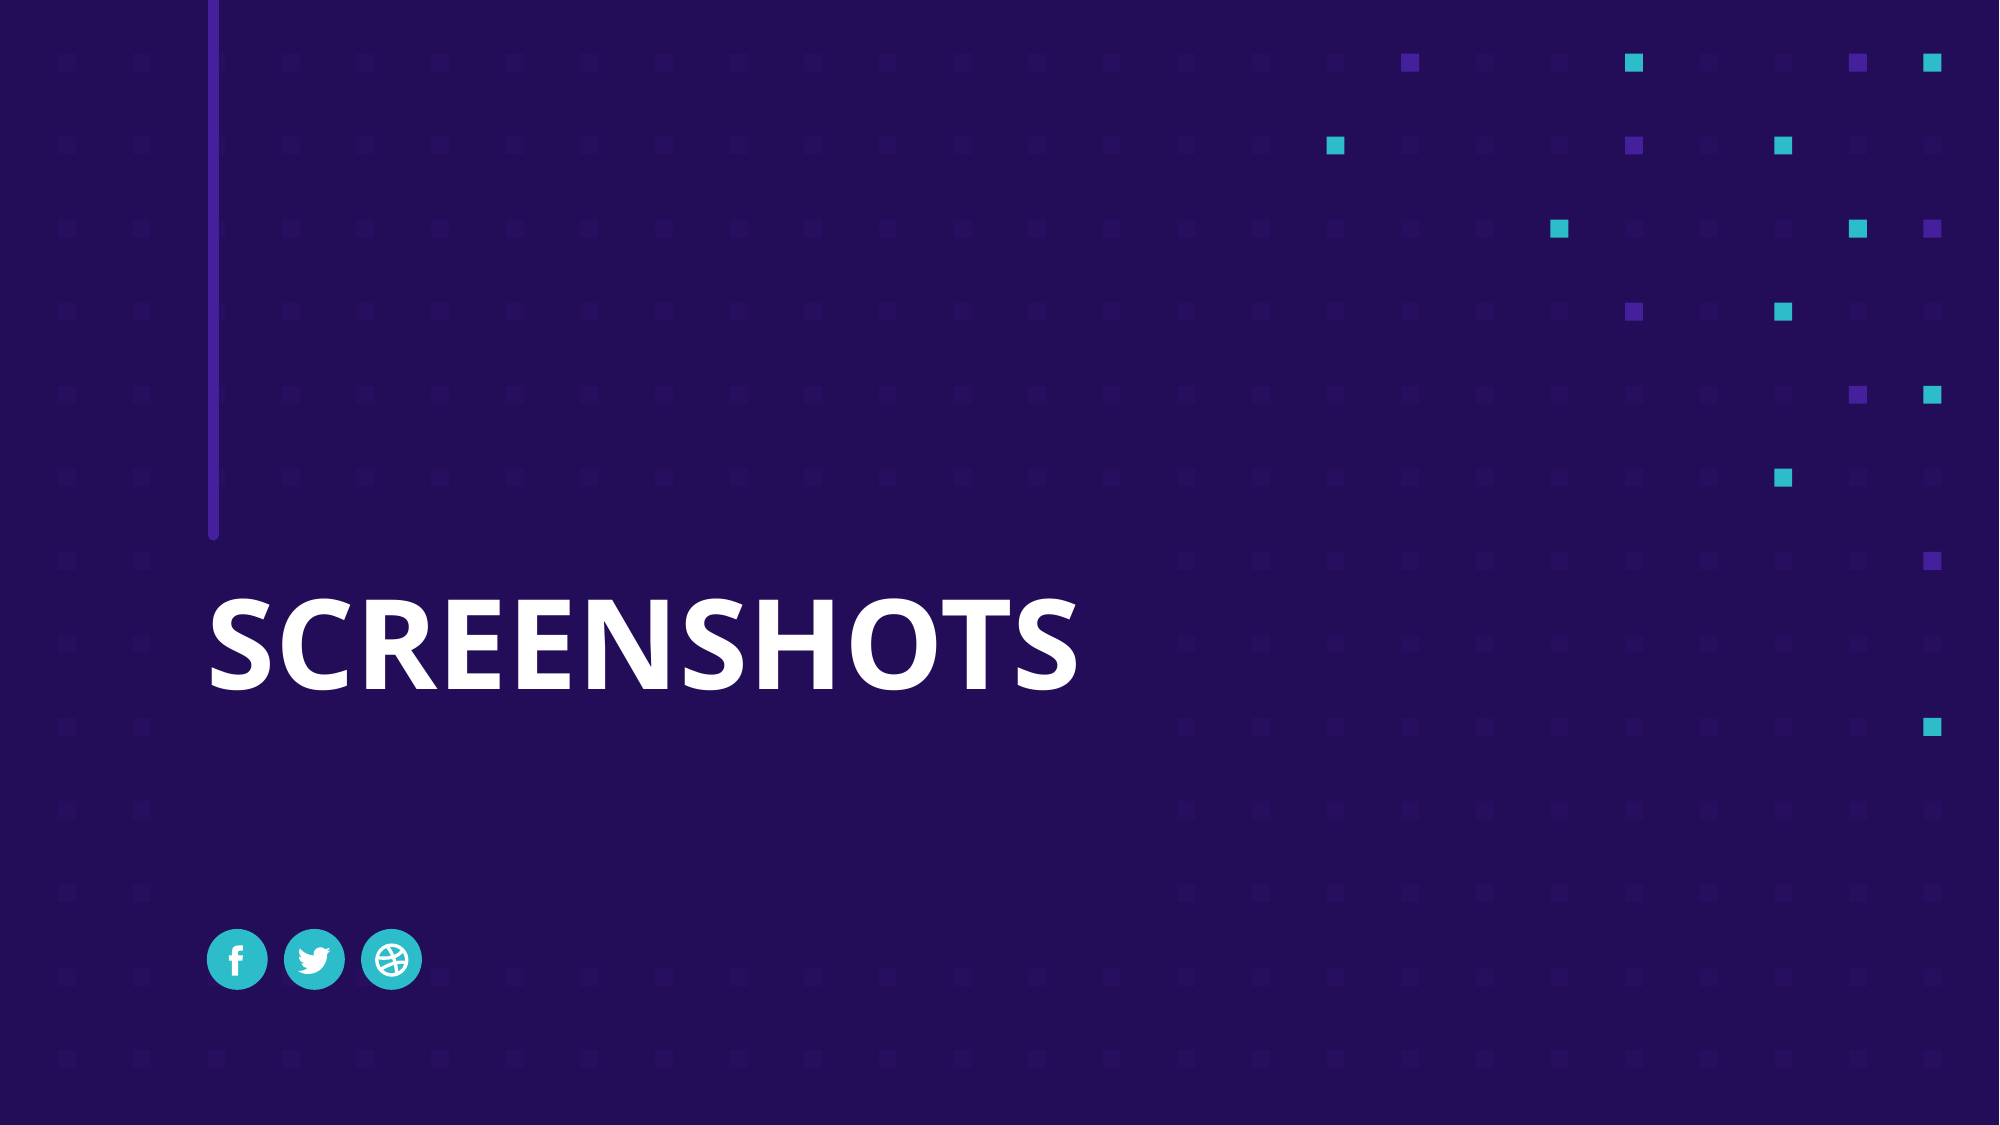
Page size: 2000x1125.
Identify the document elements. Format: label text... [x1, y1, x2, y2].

text_box SCREENSHOTS [206, 564, 1284, 715]
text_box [206, 928, 423, 991]
